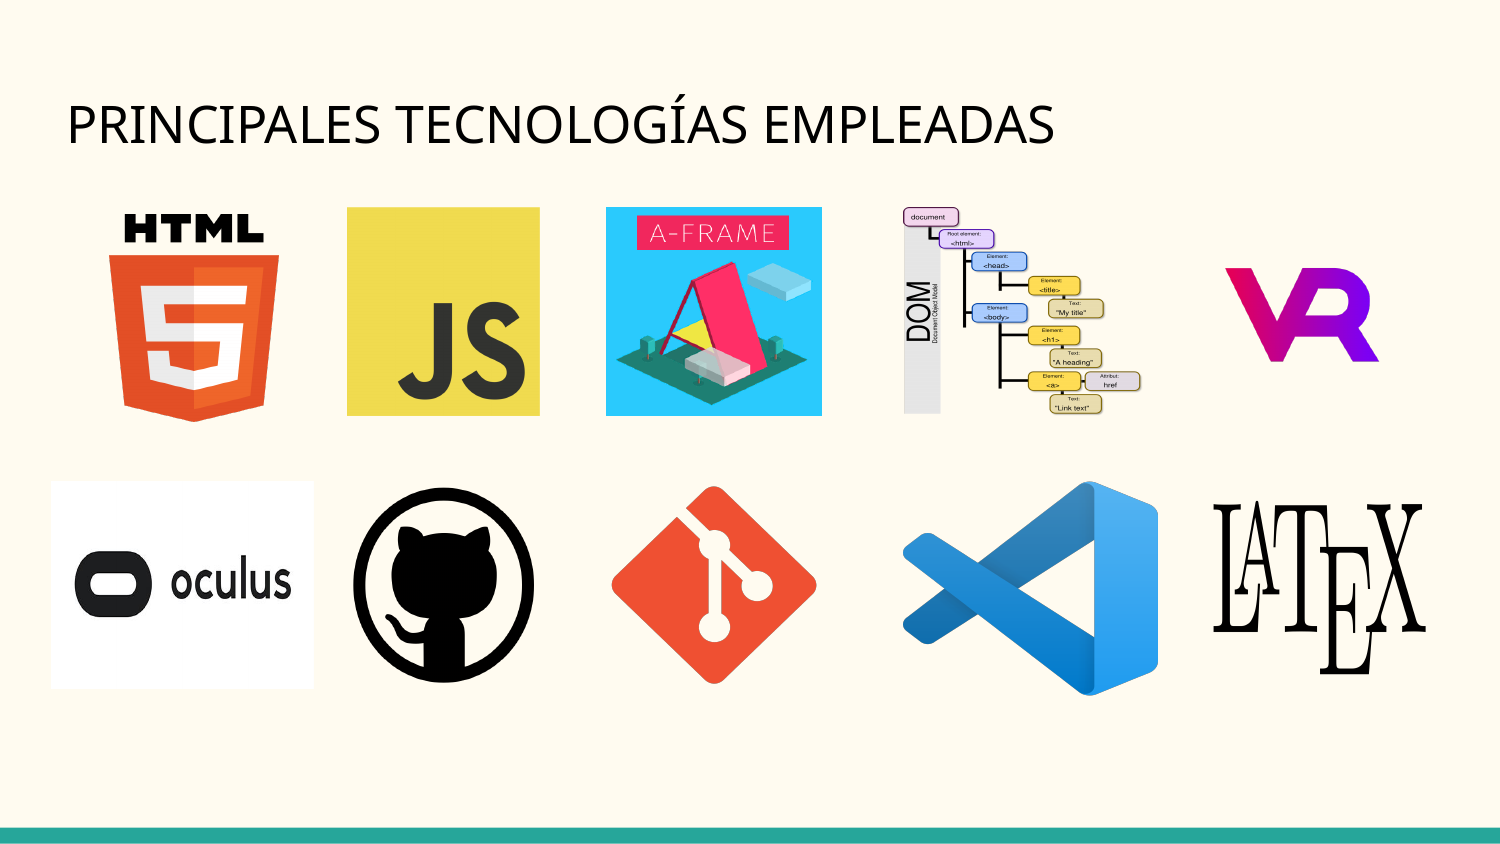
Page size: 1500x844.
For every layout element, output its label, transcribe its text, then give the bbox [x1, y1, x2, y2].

picture [606, 207, 822, 416]
picture [606, 481, 822, 690]
picture [74, 214, 314, 423]
picture [346, 207, 540, 416]
picture [903, 207, 1143, 416]
picture [50, 481, 314, 690]
picture [1189, 207, 1416, 423]
title PRINCIPALES TECNOLOGÍAS EMPLEADAS [51, 72, 1449, 174]
picture [346, 481, 540, 690]
picture [1206, 484, 1433, 693]
picture [903, 481, 1158, 696]
text_box [54, 173, 1433, 450]
